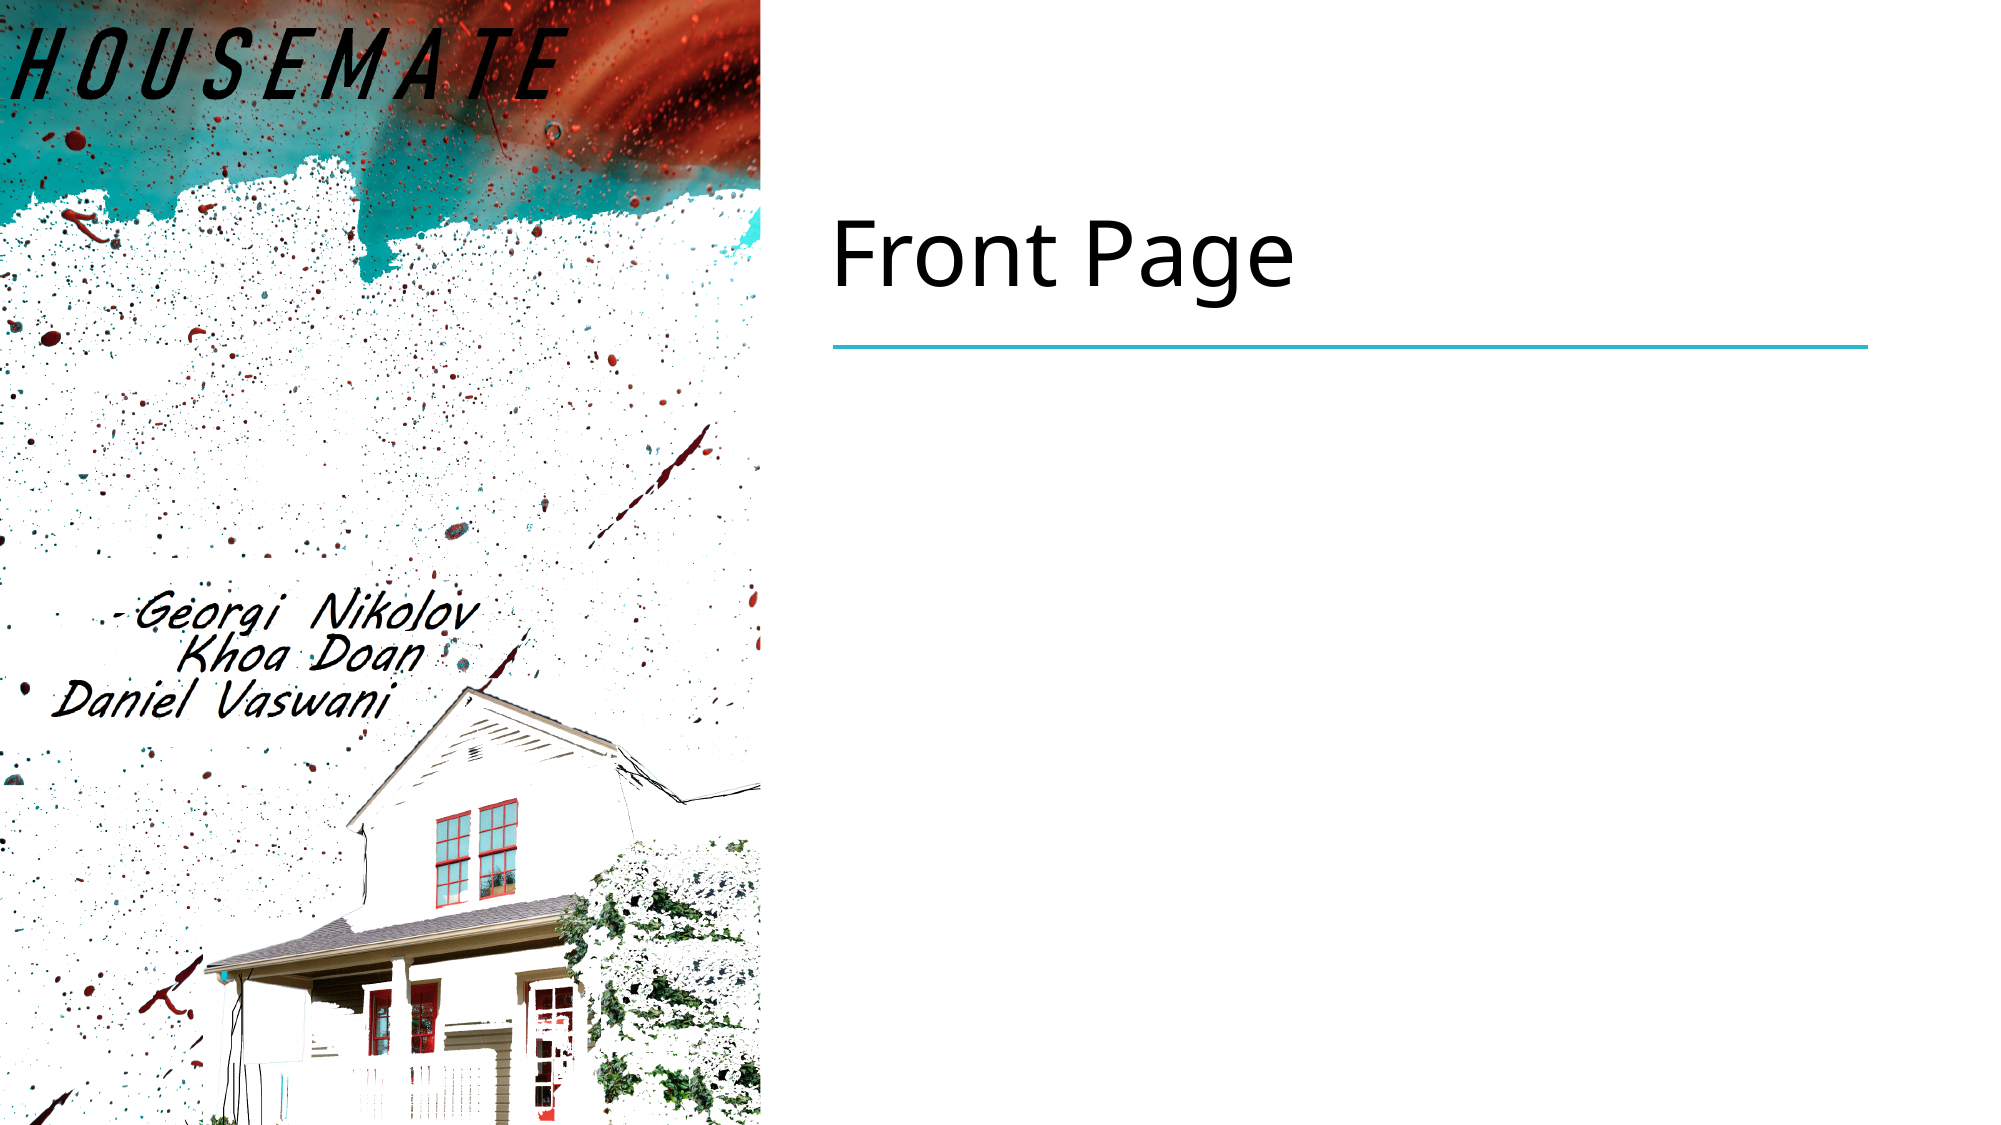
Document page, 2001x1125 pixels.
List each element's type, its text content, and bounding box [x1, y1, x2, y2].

picture [0, 0, 761, 1125]
title Front Page [814, 103, 1895, 315]
